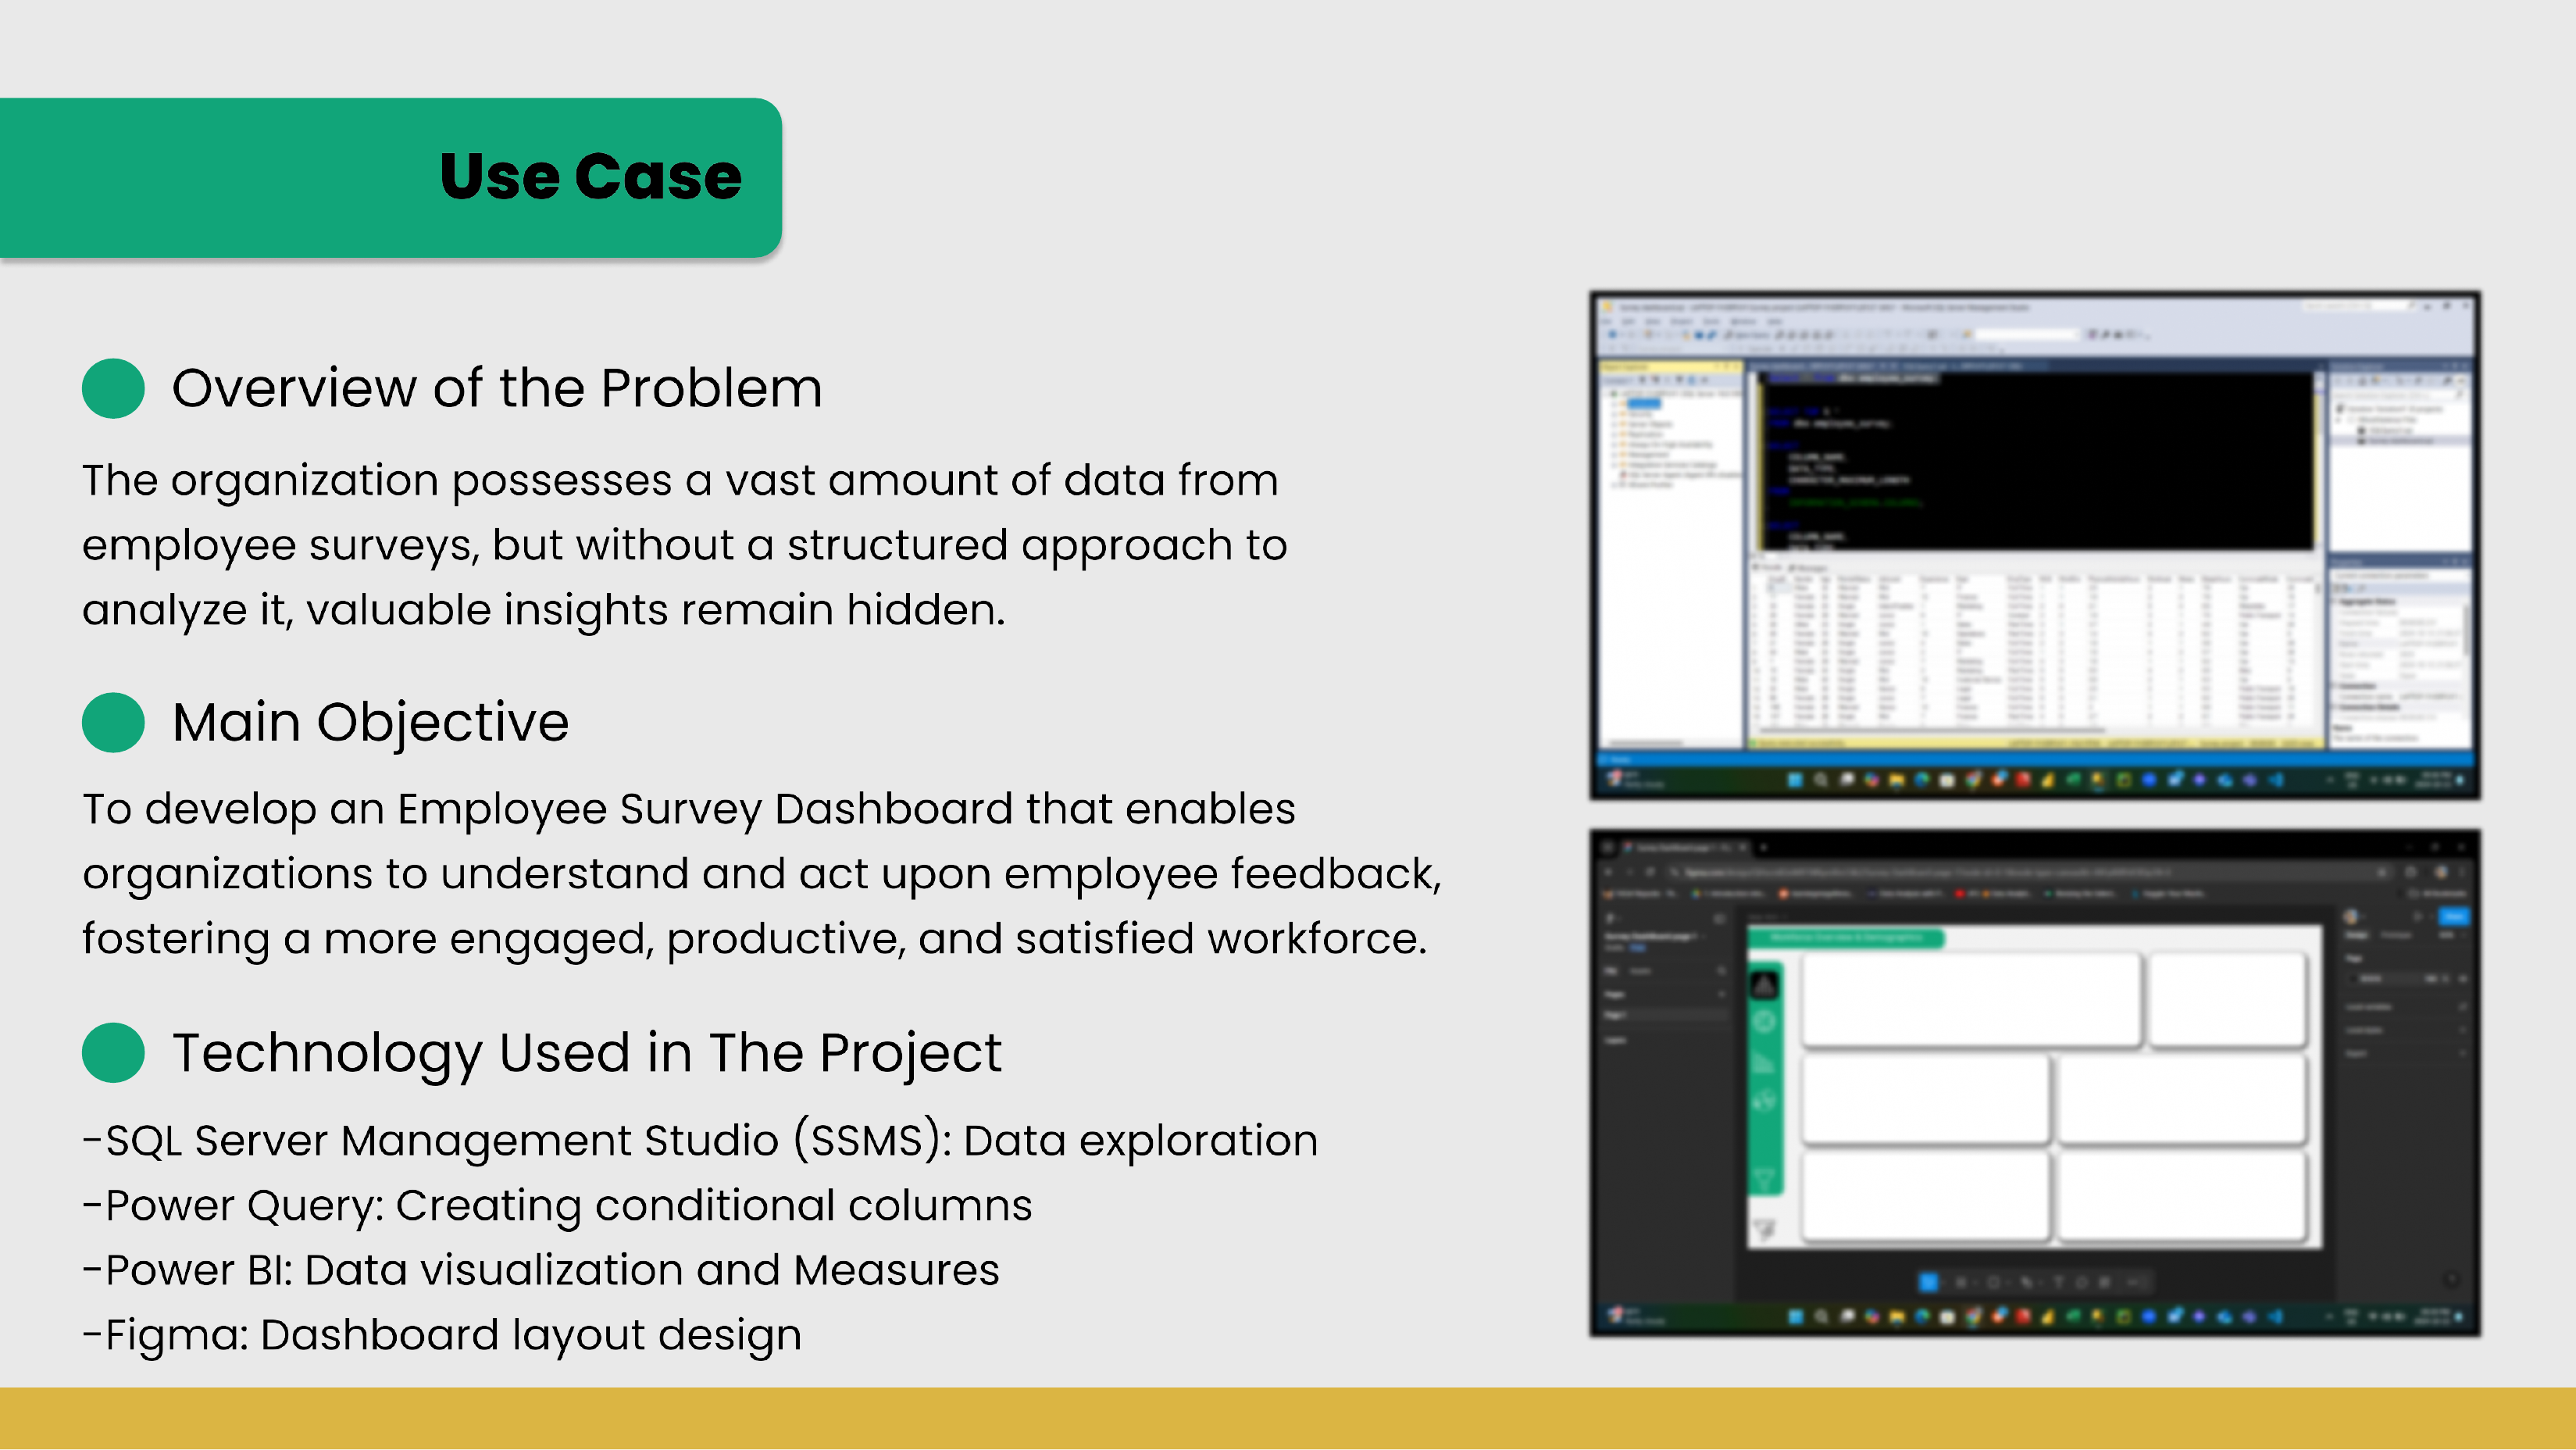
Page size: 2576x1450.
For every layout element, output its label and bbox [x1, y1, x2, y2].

picture [82, 791, 1440, 965]
picture [1584, 285, 2486, 805]
picture [84, 1115, 1316, 1361]
picture [83, 462, 1286, 636]
text_box [0, 98, 788, 269]
text_box [81, 1022, 145, 1084]
picture [173, 1030, 1002, 1086]
picture [173, 365, 820, 408]
text_box [81, 692, 145, 753]
picture [1584, 823, 2486, 1342]
text_box [81, 358, 145, 419]
picture [175, 699, 568, 755]
text_box [0, 1388, 2576, 1450]
